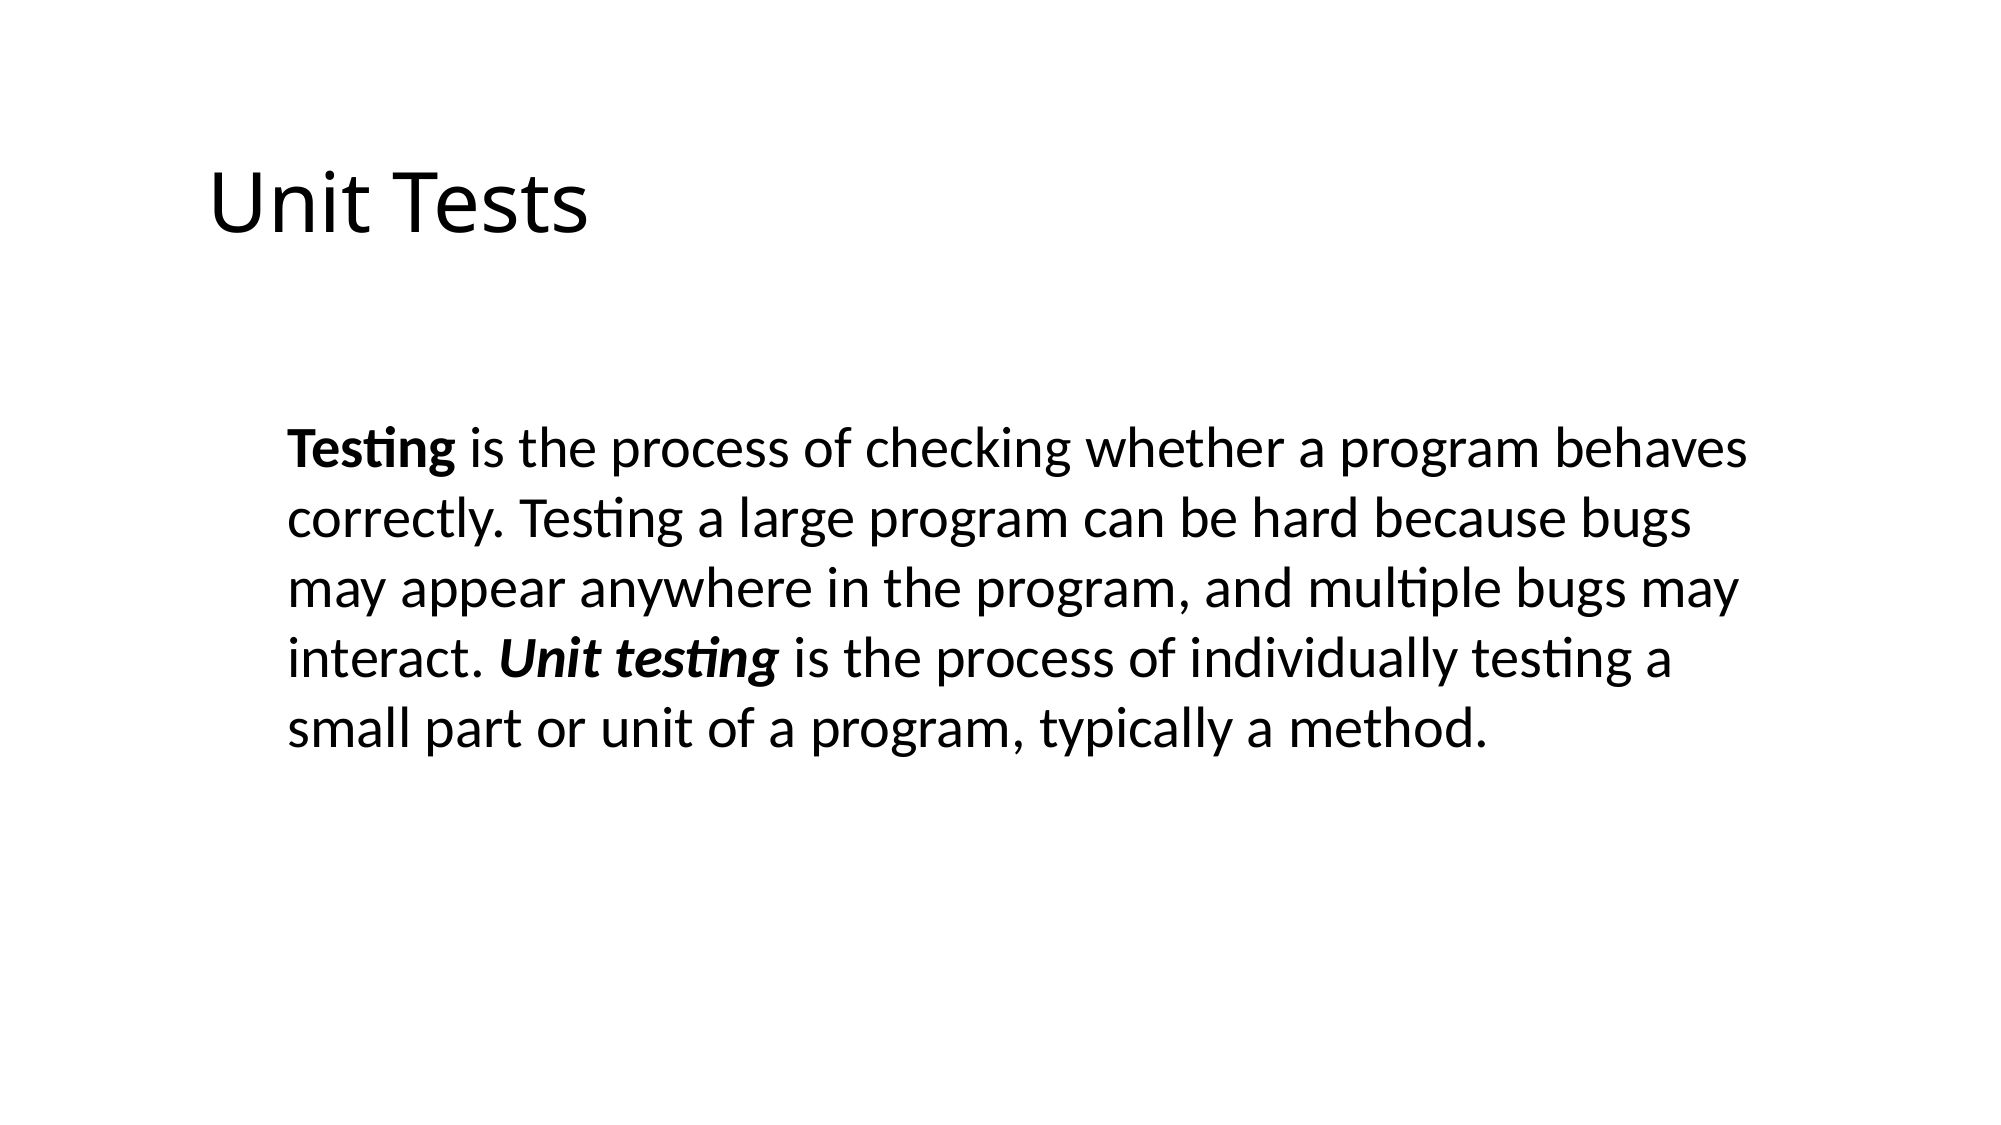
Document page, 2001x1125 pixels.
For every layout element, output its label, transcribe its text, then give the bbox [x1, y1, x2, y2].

text_box Testing is the process of checking whether a program behaves correctly. Testing a large program can be hard because bugs may appear anywhere in the program, and multiple bugs may interact. Unit testing is the process of individually testing a small part or unit of a program, typically a method. [280, 402, 1802, 767]
text_box Unit Tests [199, 141, 598, 257]
